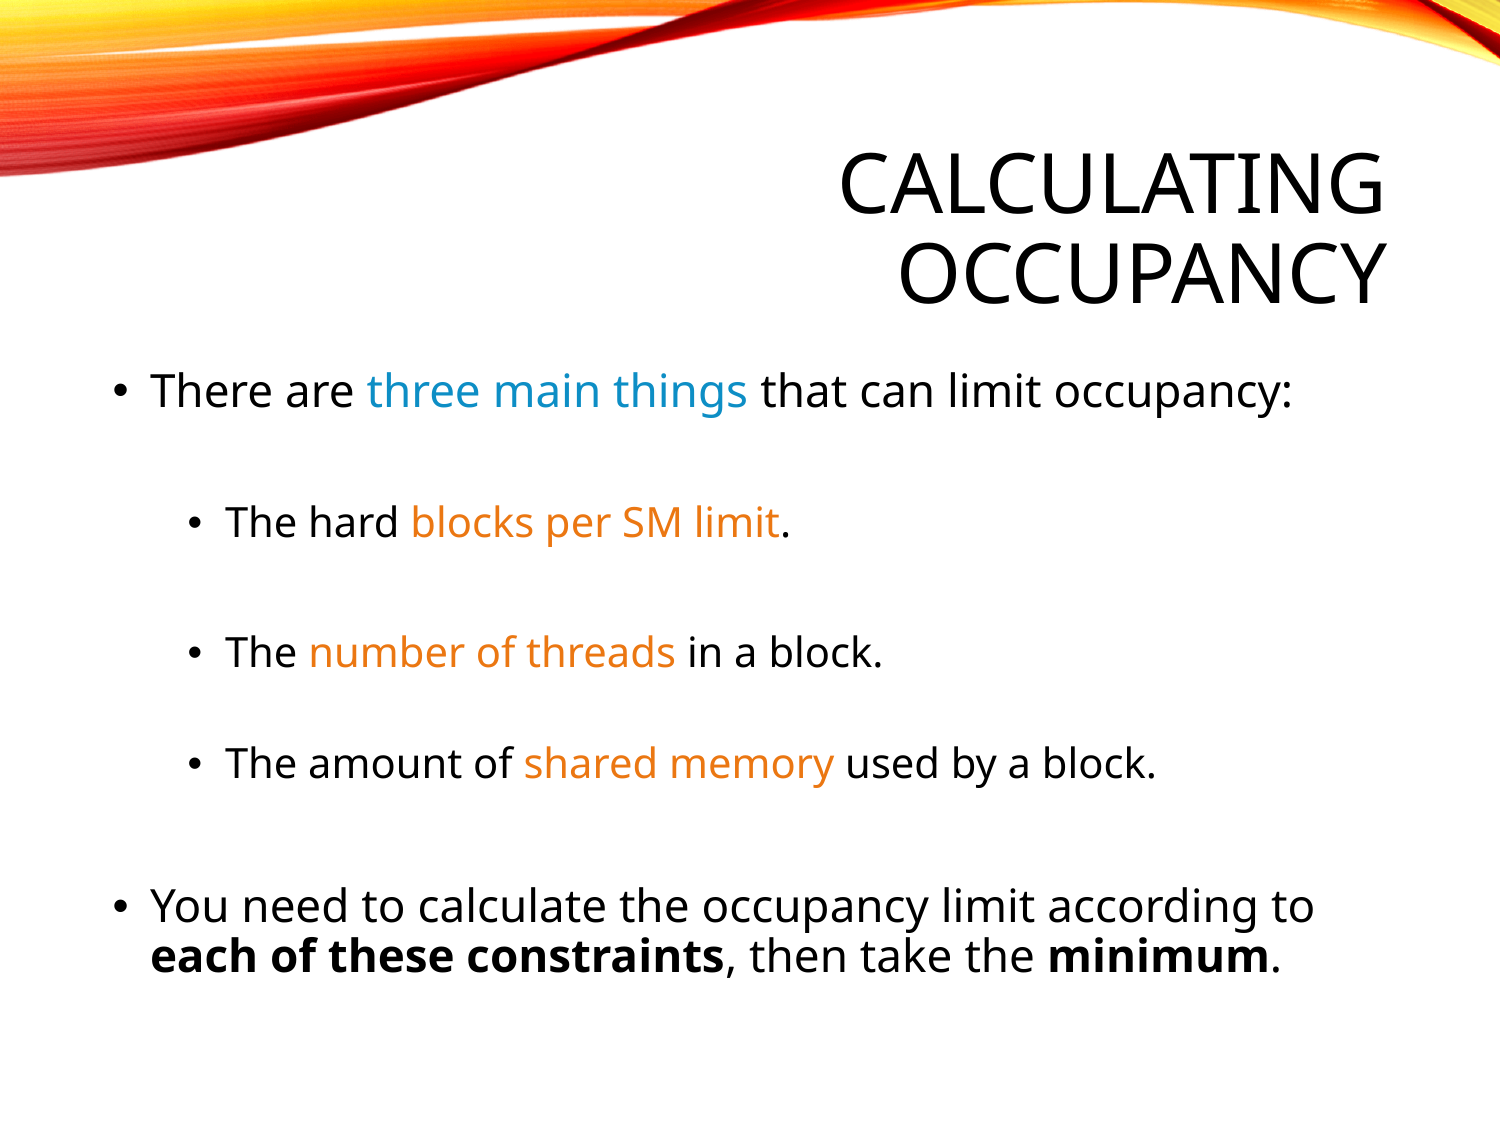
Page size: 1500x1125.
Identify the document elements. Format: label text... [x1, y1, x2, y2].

list There are three main things that can limit occupancy: The hard blocks per SM limit. The number of threads in a block. The amount of shared memory used by a block. You need to calculate the occupancy limit according to each of these constraints, then take the minimum. [97, 360, 1403, 1028]
picture [0, 0, 1500, 178]
title Calculating Occupancy [356, 125, 1403, 338]
